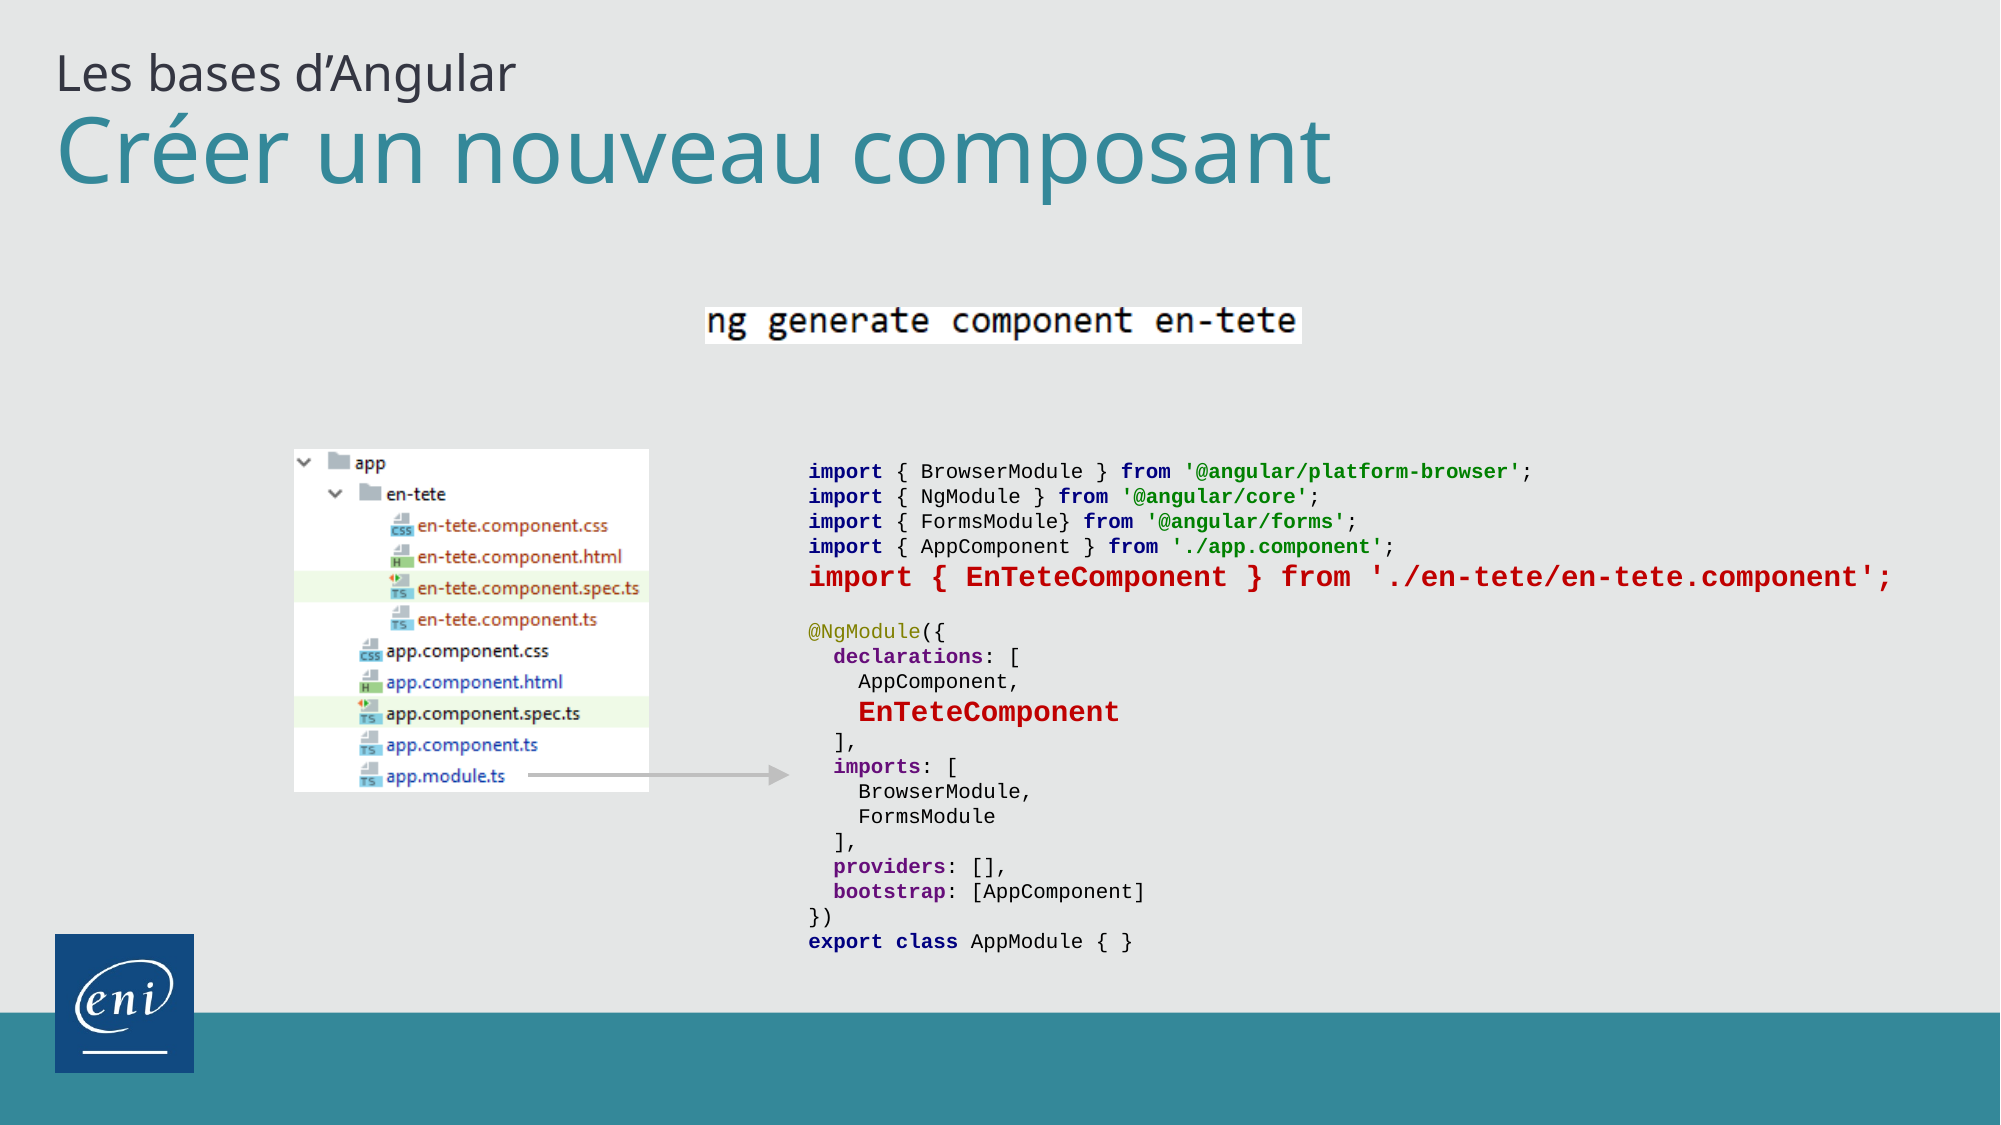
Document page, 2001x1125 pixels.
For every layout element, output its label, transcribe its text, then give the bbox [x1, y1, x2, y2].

picture [294, 449, 649, 792]
text_box import { BrowserModule } from '@angular/platform-browser'; import { NgModule } from '@angular/core'; import { FormsModule} from '@angular/forms'; import { AppComponent } from './app.component'; import { EnTeteComponent } from './en-tete/en-tete.component'; @NgModule({ declarations: [ AppComponent, EnTeteComponent ], imports: [ BrowserModule, FormsModule ], providers: [], bootstrap: [AppComponent] }) export class AppModule { } [793, 450, 1909, 985]
list Les bases d’Angular [55, 31, 1952, 103]
picture [705, 307, 1302, 344]
picture [55, 934, 194, 1073]
title Créer un nouveau composant [55, 104, 1952, 205]
